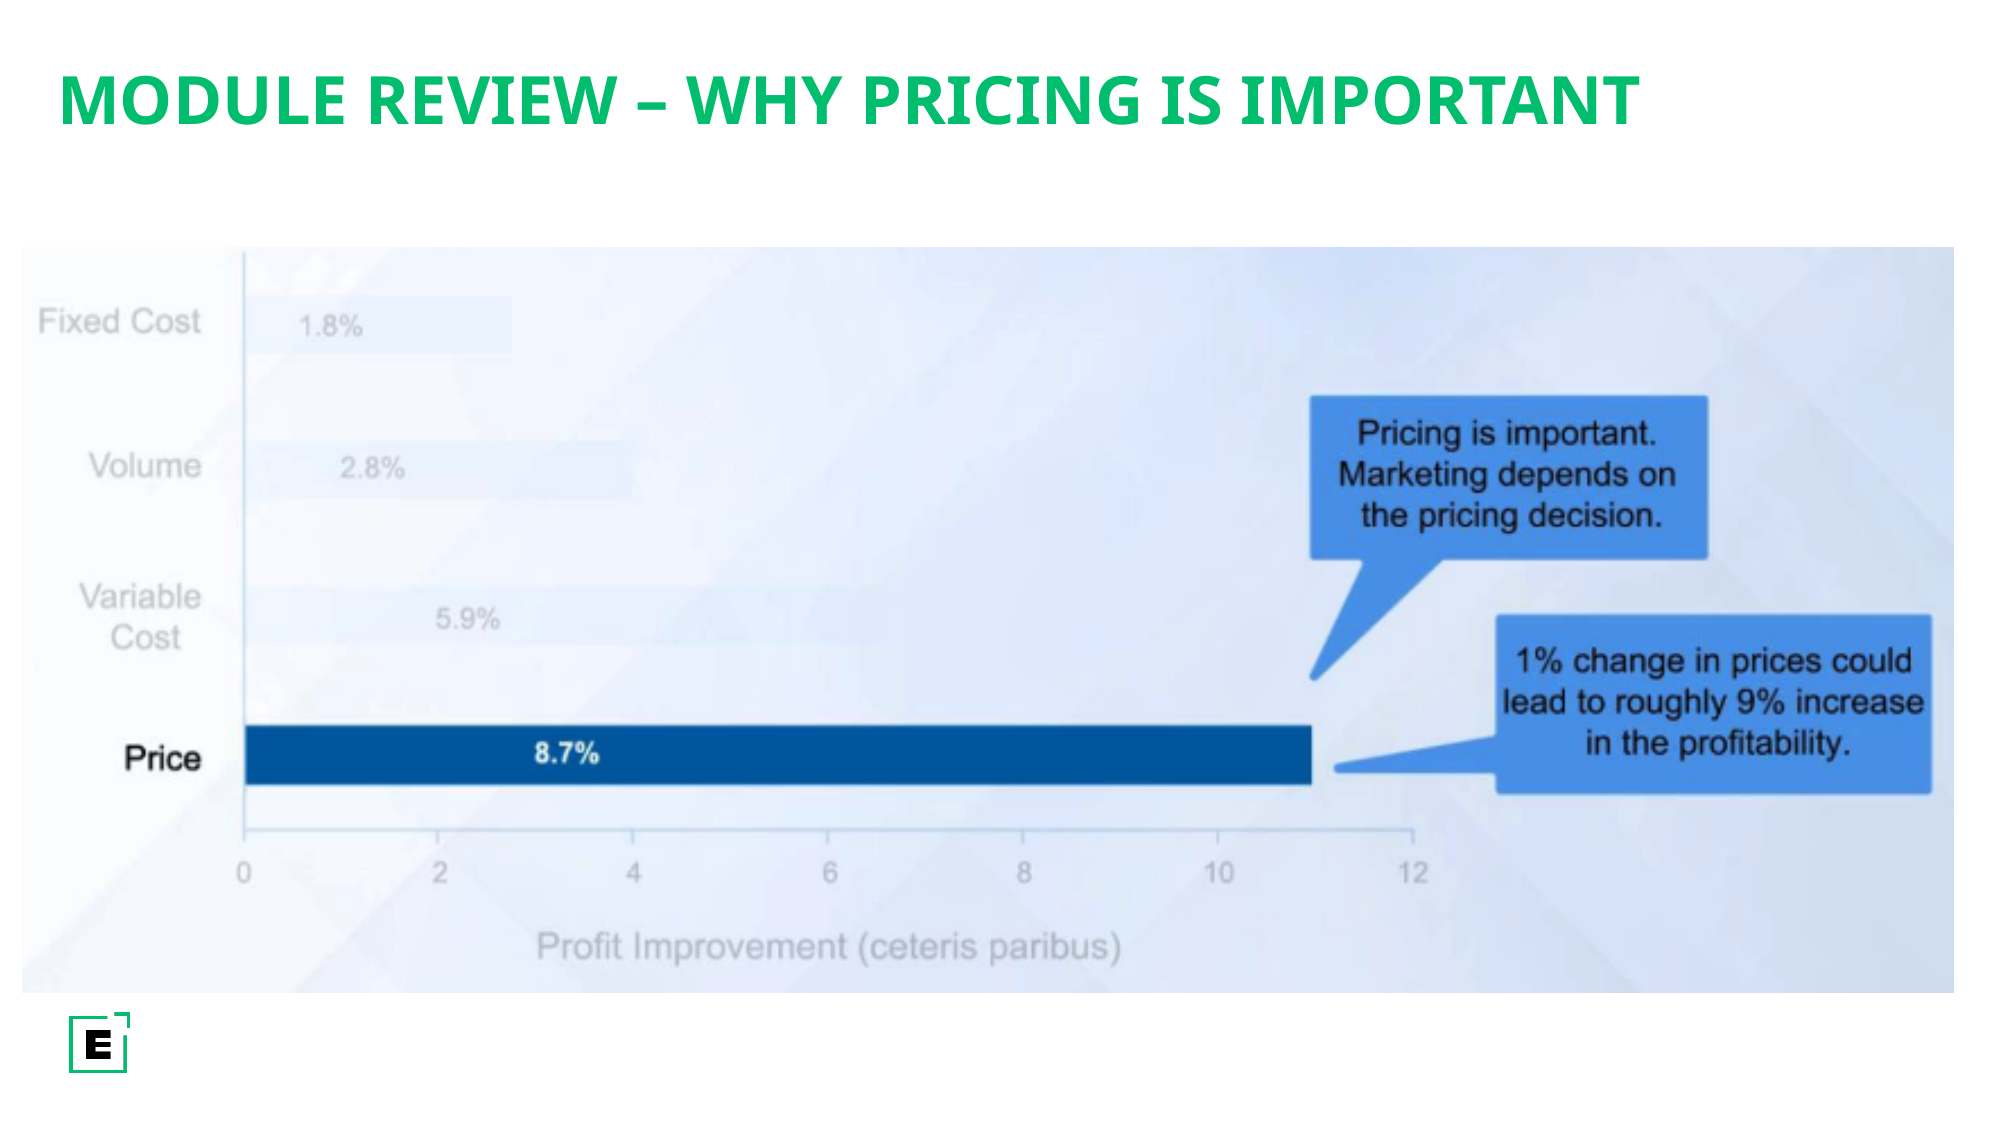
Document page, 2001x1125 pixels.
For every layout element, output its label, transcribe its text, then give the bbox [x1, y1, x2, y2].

picture [22, 247, 1954, 993]
picture [69, 1012, 130, 1073]
title MODULE REVIEW – WHY PRICING IS IMPORTANT [55, 1, 1783, 192]
